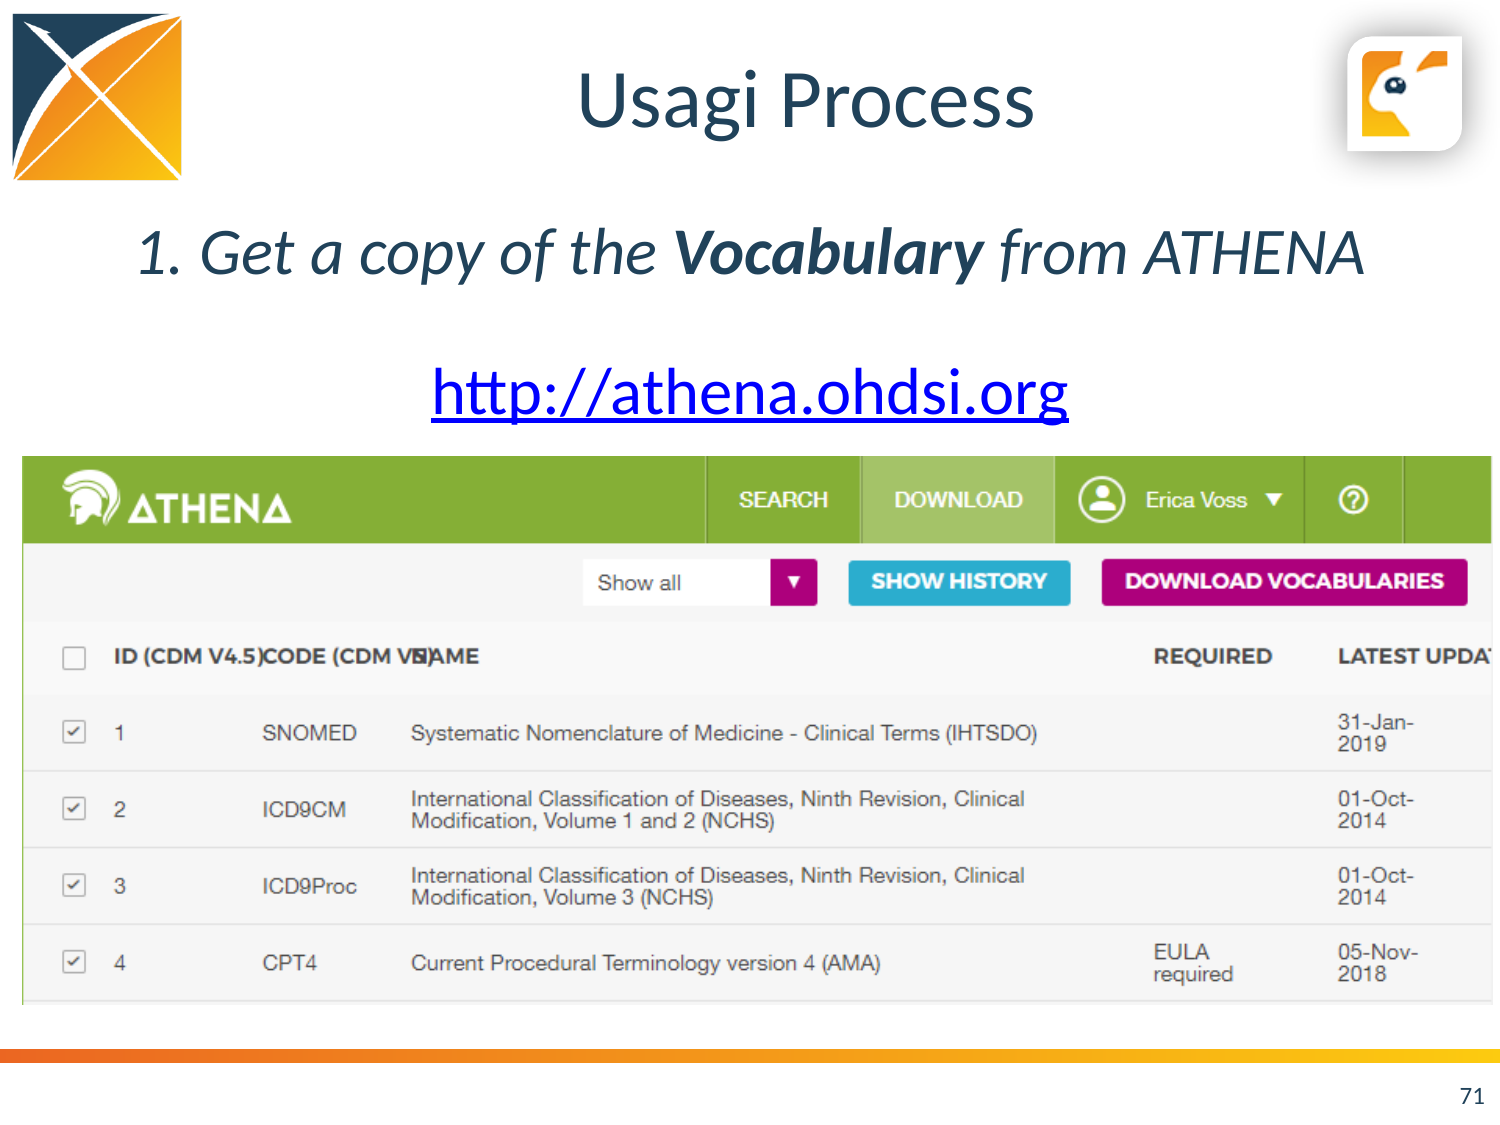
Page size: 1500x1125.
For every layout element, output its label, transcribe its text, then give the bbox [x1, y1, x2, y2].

slide_number 71 [1149, 1065, 1500, 1125]
list 1. Get a copy of the Vocabulary from ATHENA http://athena.ohdsi.org [75, 200, 1425, 454]
picture [0, 0, 206, 200]
picture [22, 456, 1493, 1006]
picture [1354, 43, 1455, 144]
title Usagi Process [187, 24, 1340, 163]
